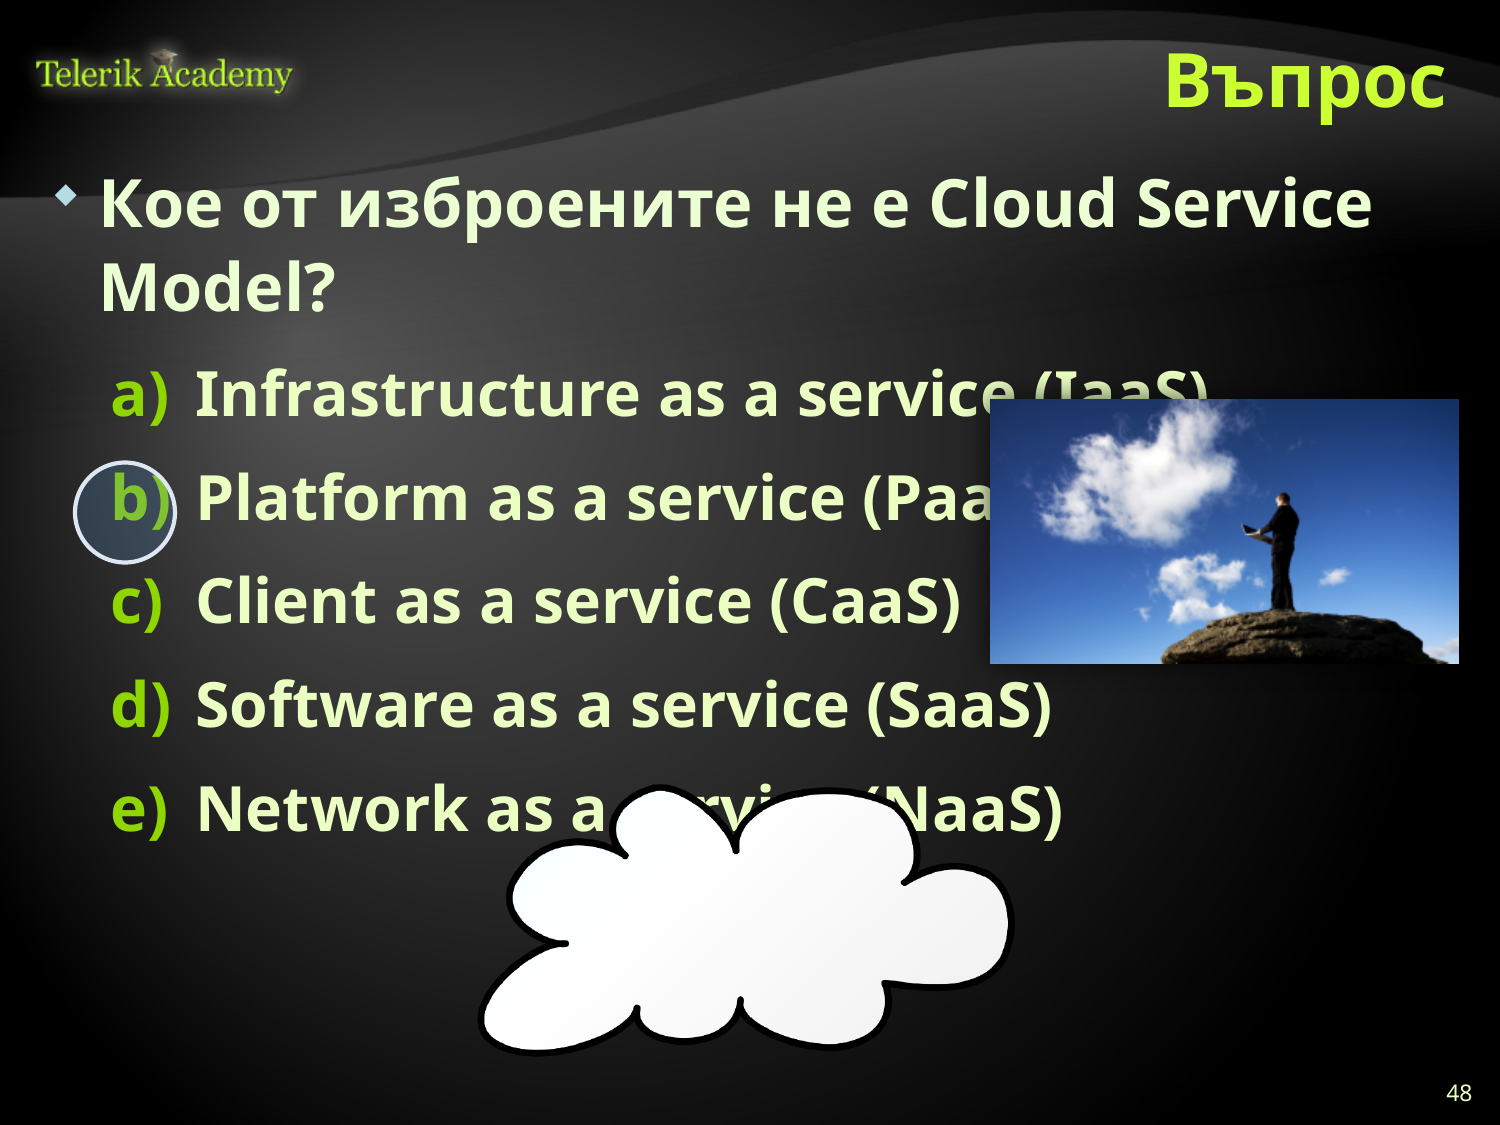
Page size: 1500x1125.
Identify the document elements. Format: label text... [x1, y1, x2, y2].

slide_number 48 [1412, 1074, 1488, 1113]
title Въпрос [300, 12, 1463, 149]
picture [0, 0, 1500, 1125]
text_box [72, 460, 178, 565]
list Кое от изброените не е Cloud Service Model? Infrastructure as a service (IaaS) Platform as a service (PaaS) Client as a service (CaaS) Software as a service (SaaS) Network as a service (NaaS) [37, 149, 1463, 1100]
